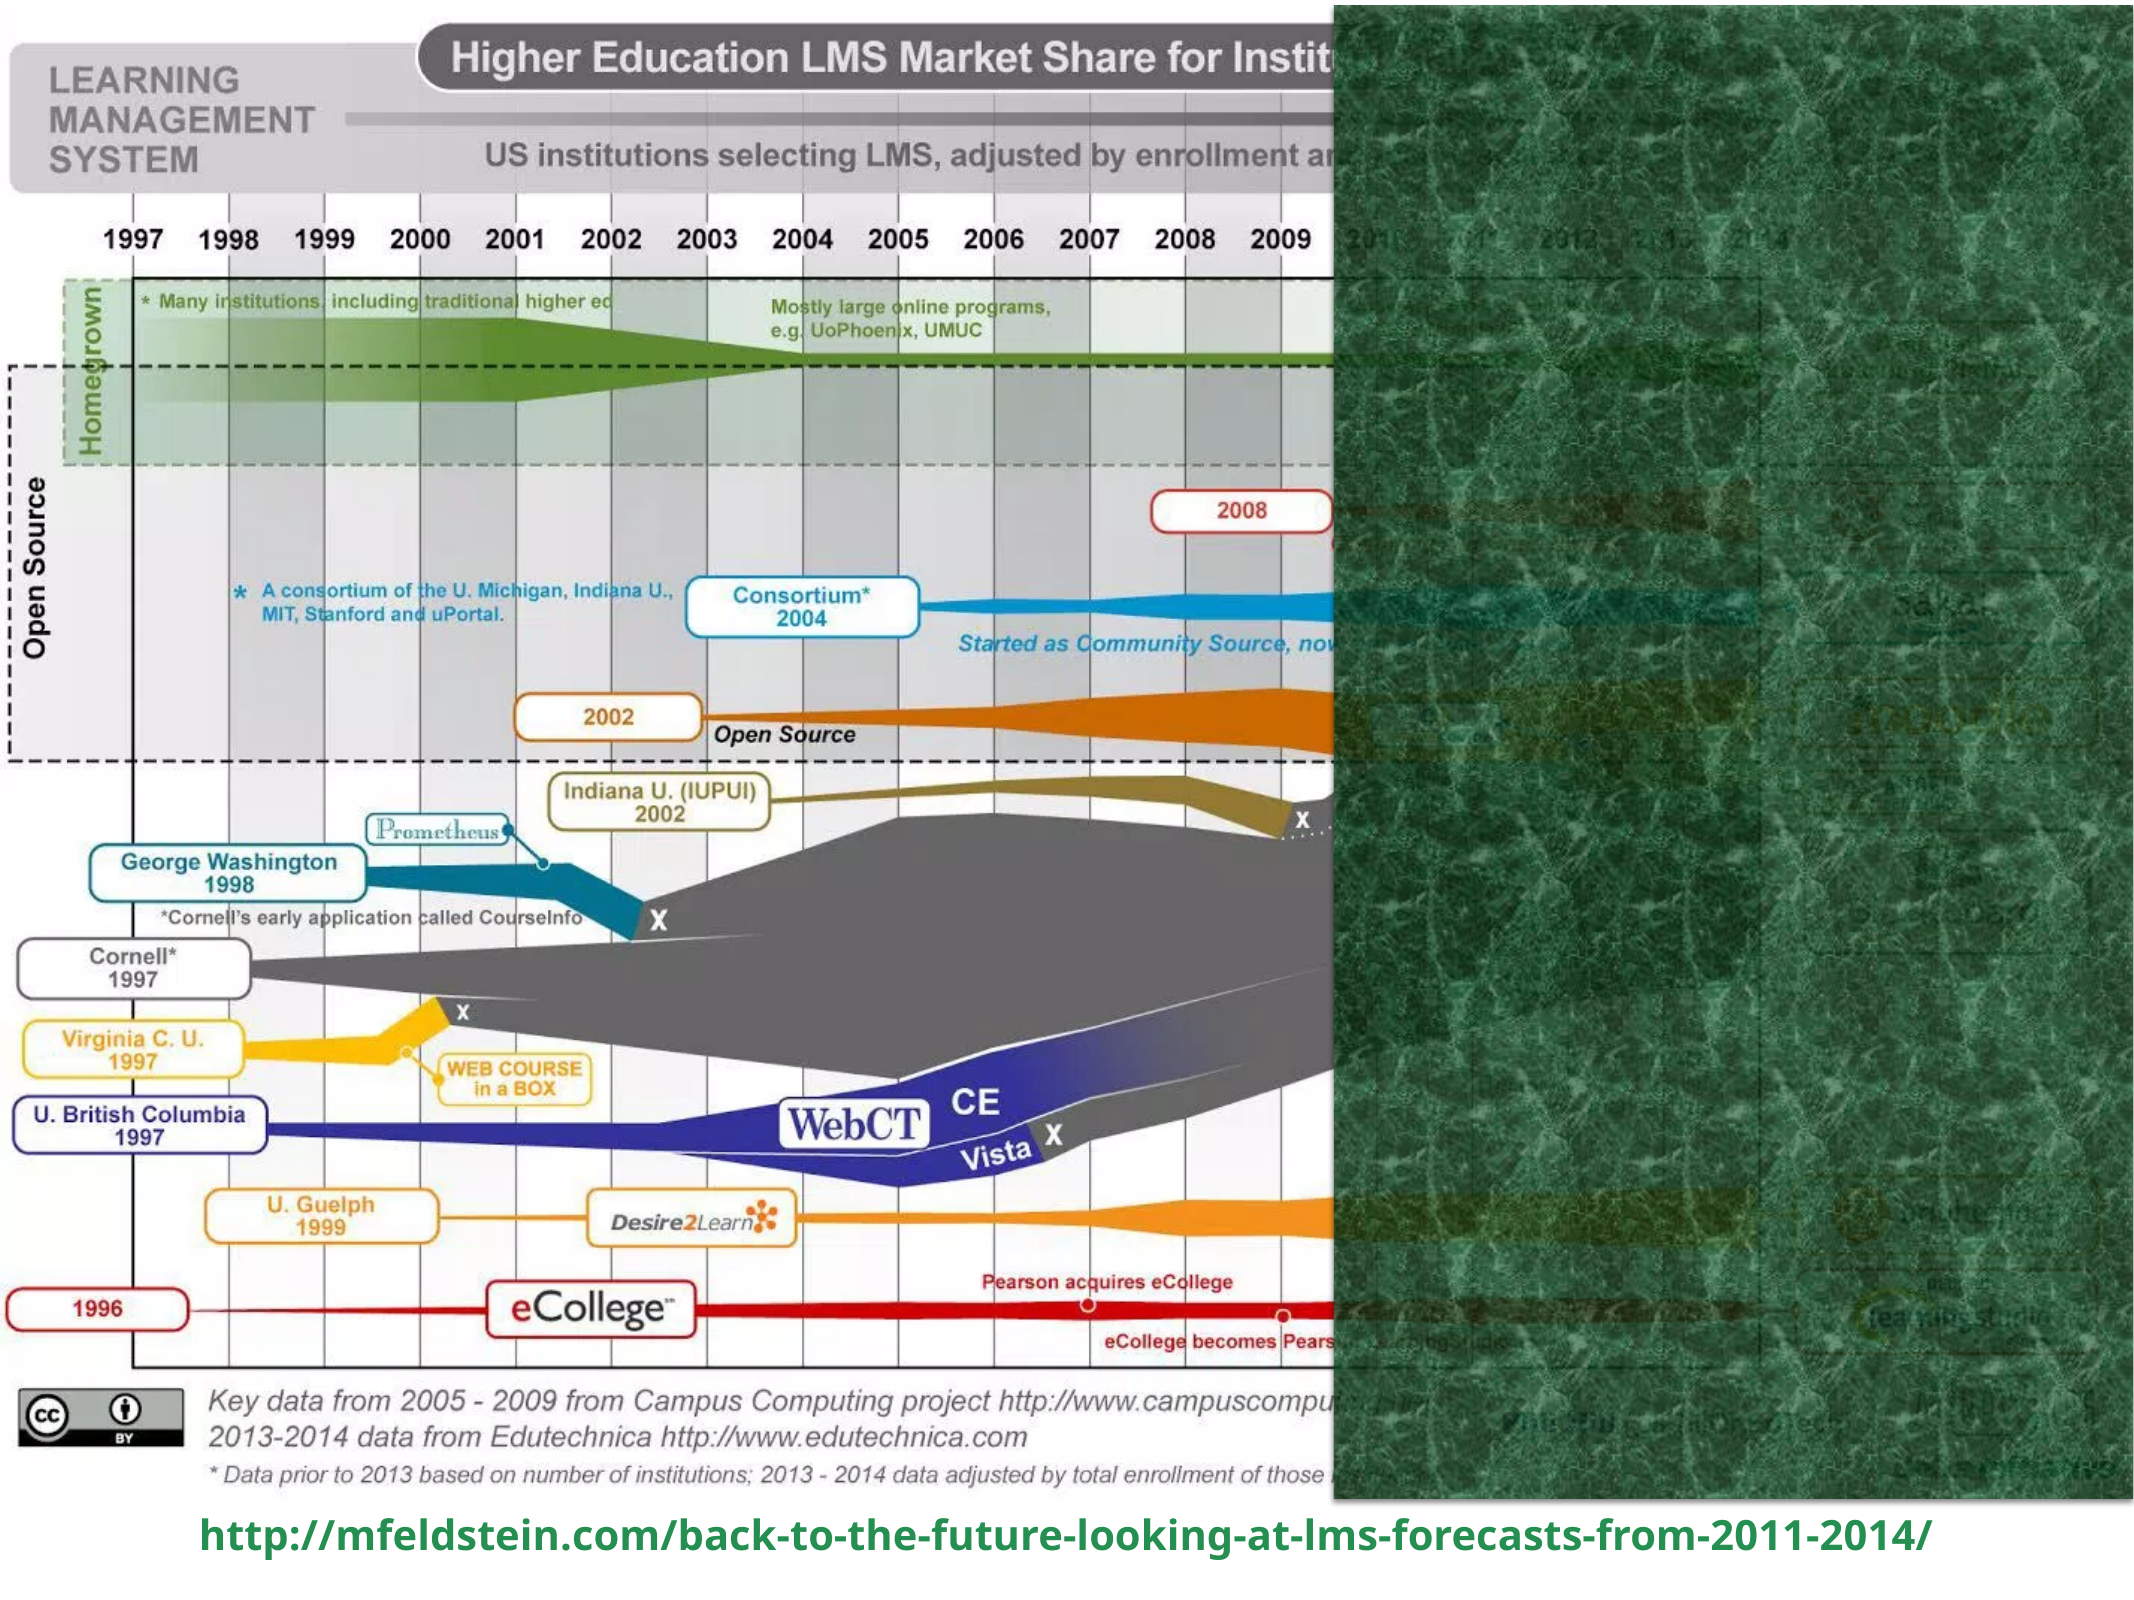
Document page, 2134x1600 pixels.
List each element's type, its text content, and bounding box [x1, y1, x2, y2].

text_box http://mfeldstein.com/back-to-the-future-looking-at-lms-forecasts-from-2011-2014/ [0, 1504, 2134, 1566]
picture [0, 4, 2134, 1500]
